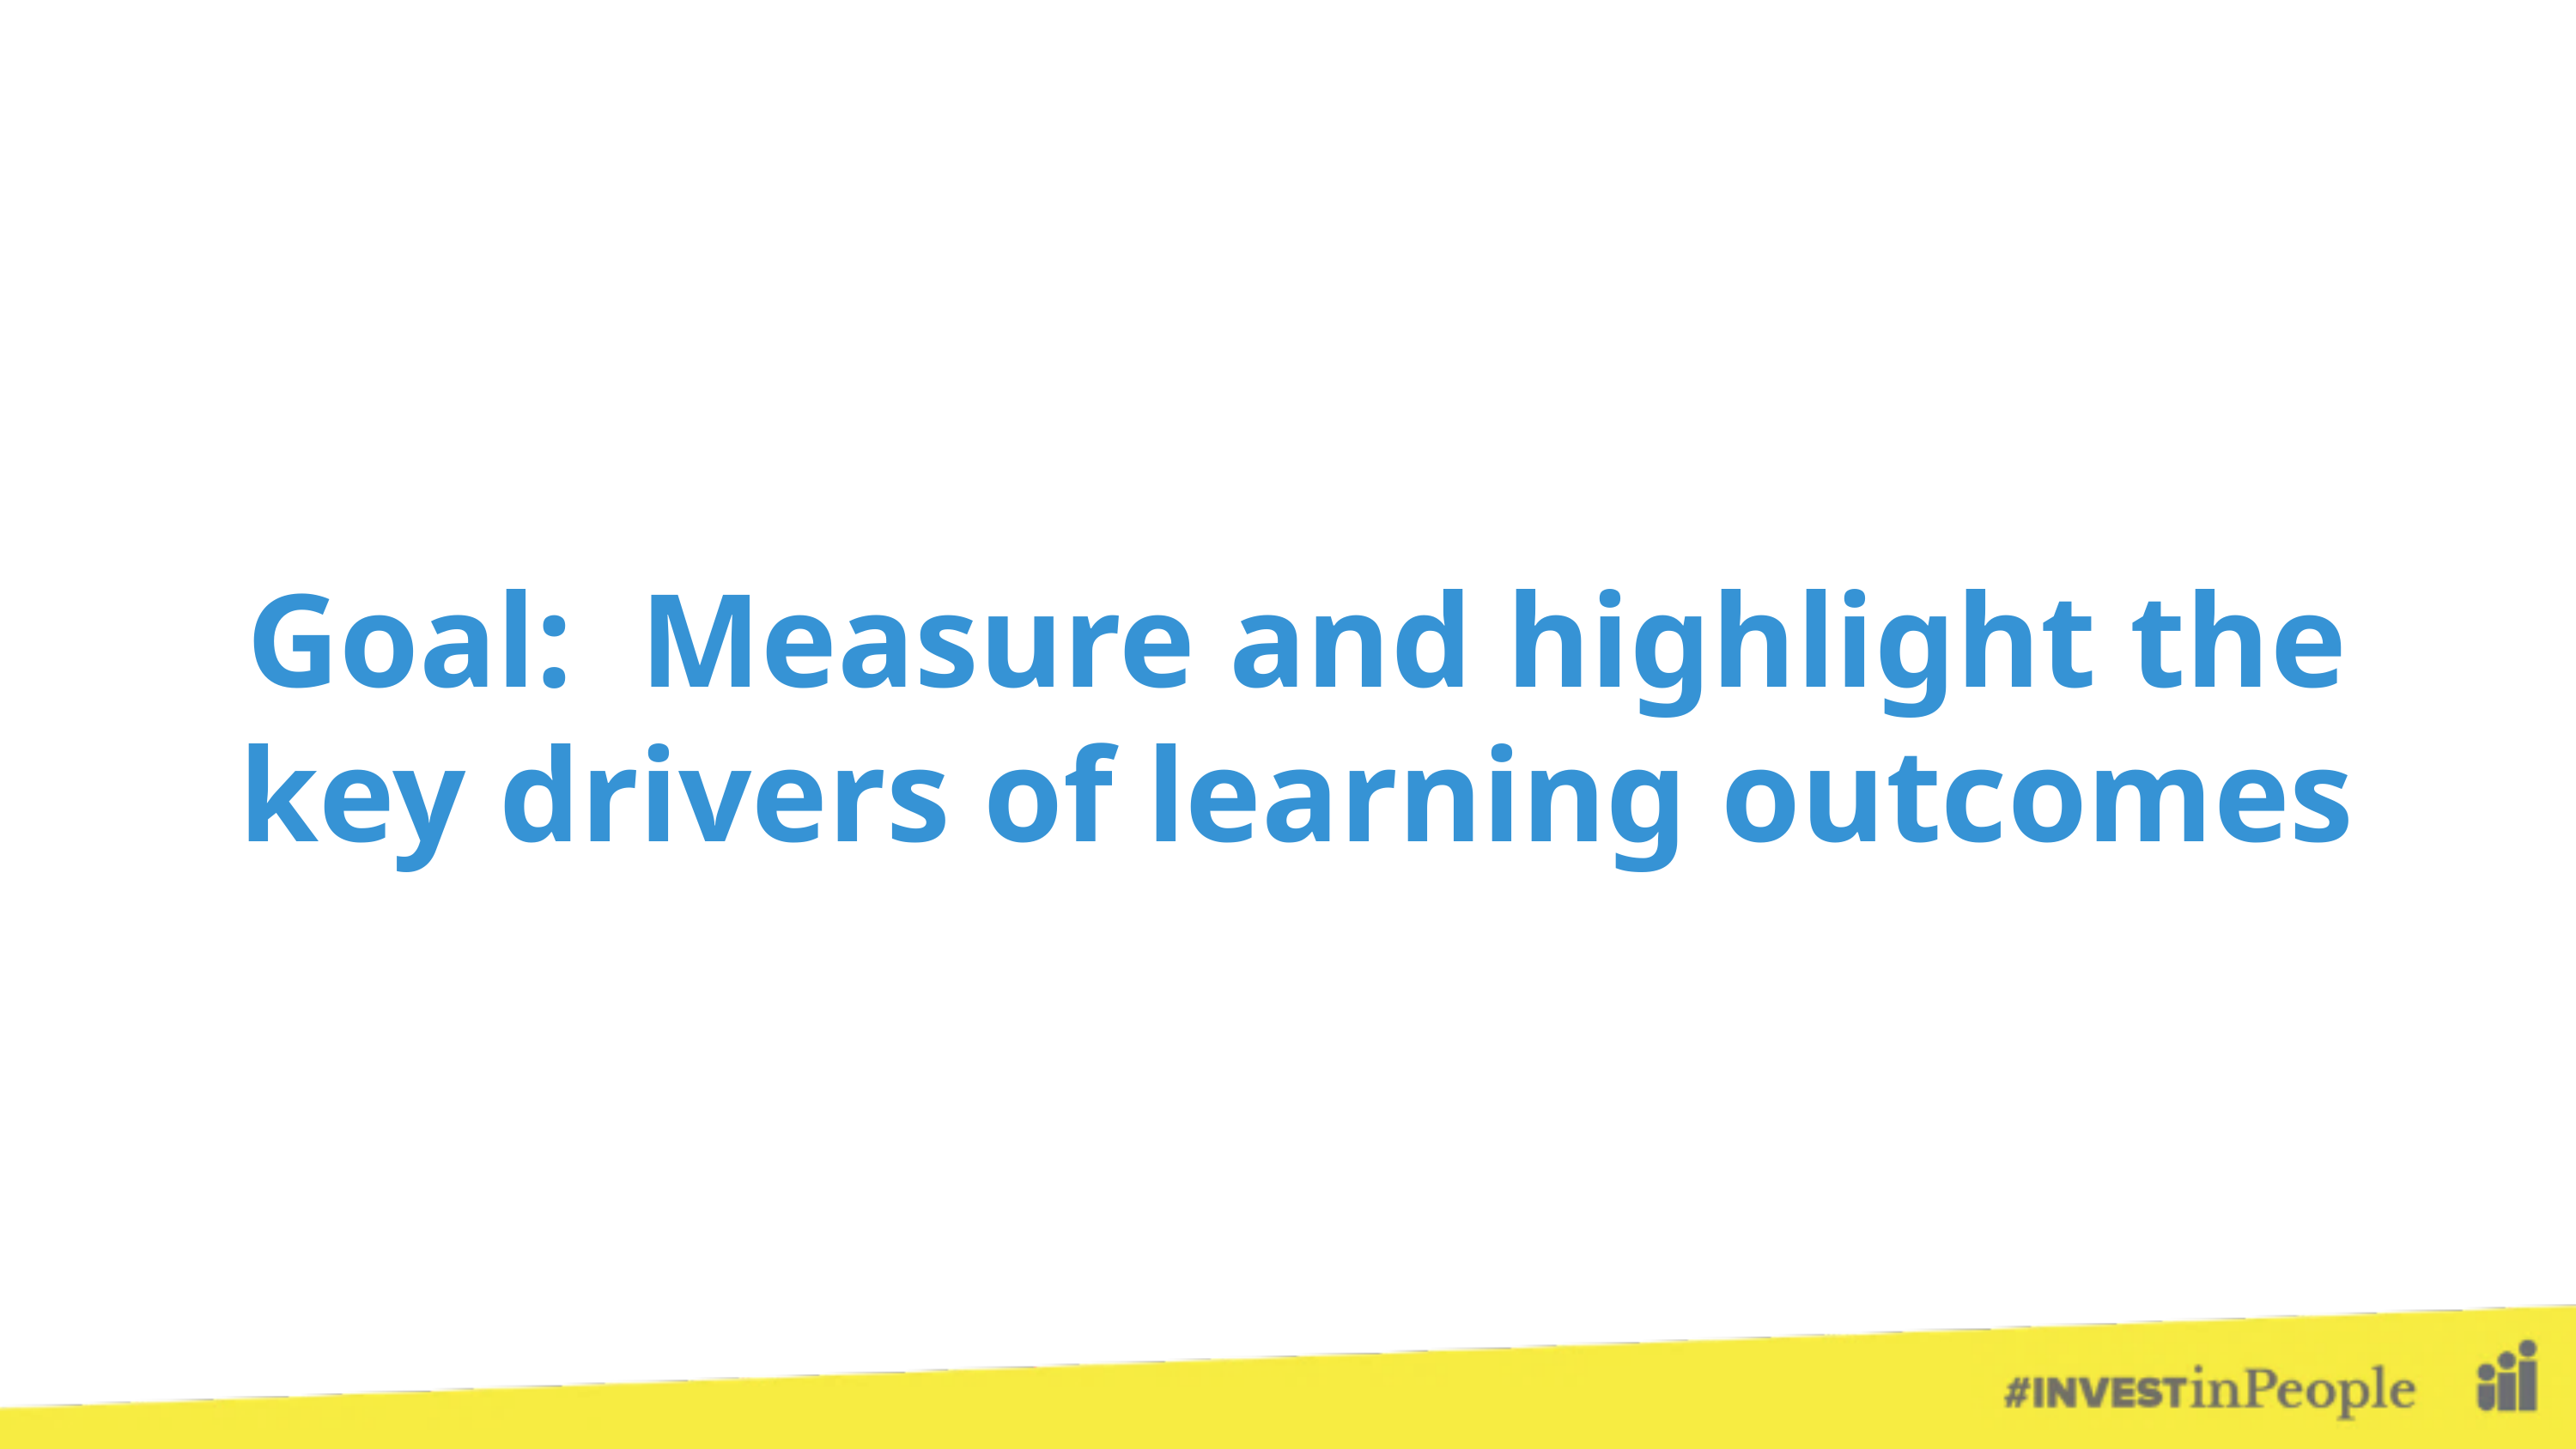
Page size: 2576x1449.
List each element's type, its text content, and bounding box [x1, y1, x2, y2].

picture [0, 1300, 2576, 1449]
title Goal: Measure and highlight the key drivers of learning outcomes [143, 397, 2451, 1022]
